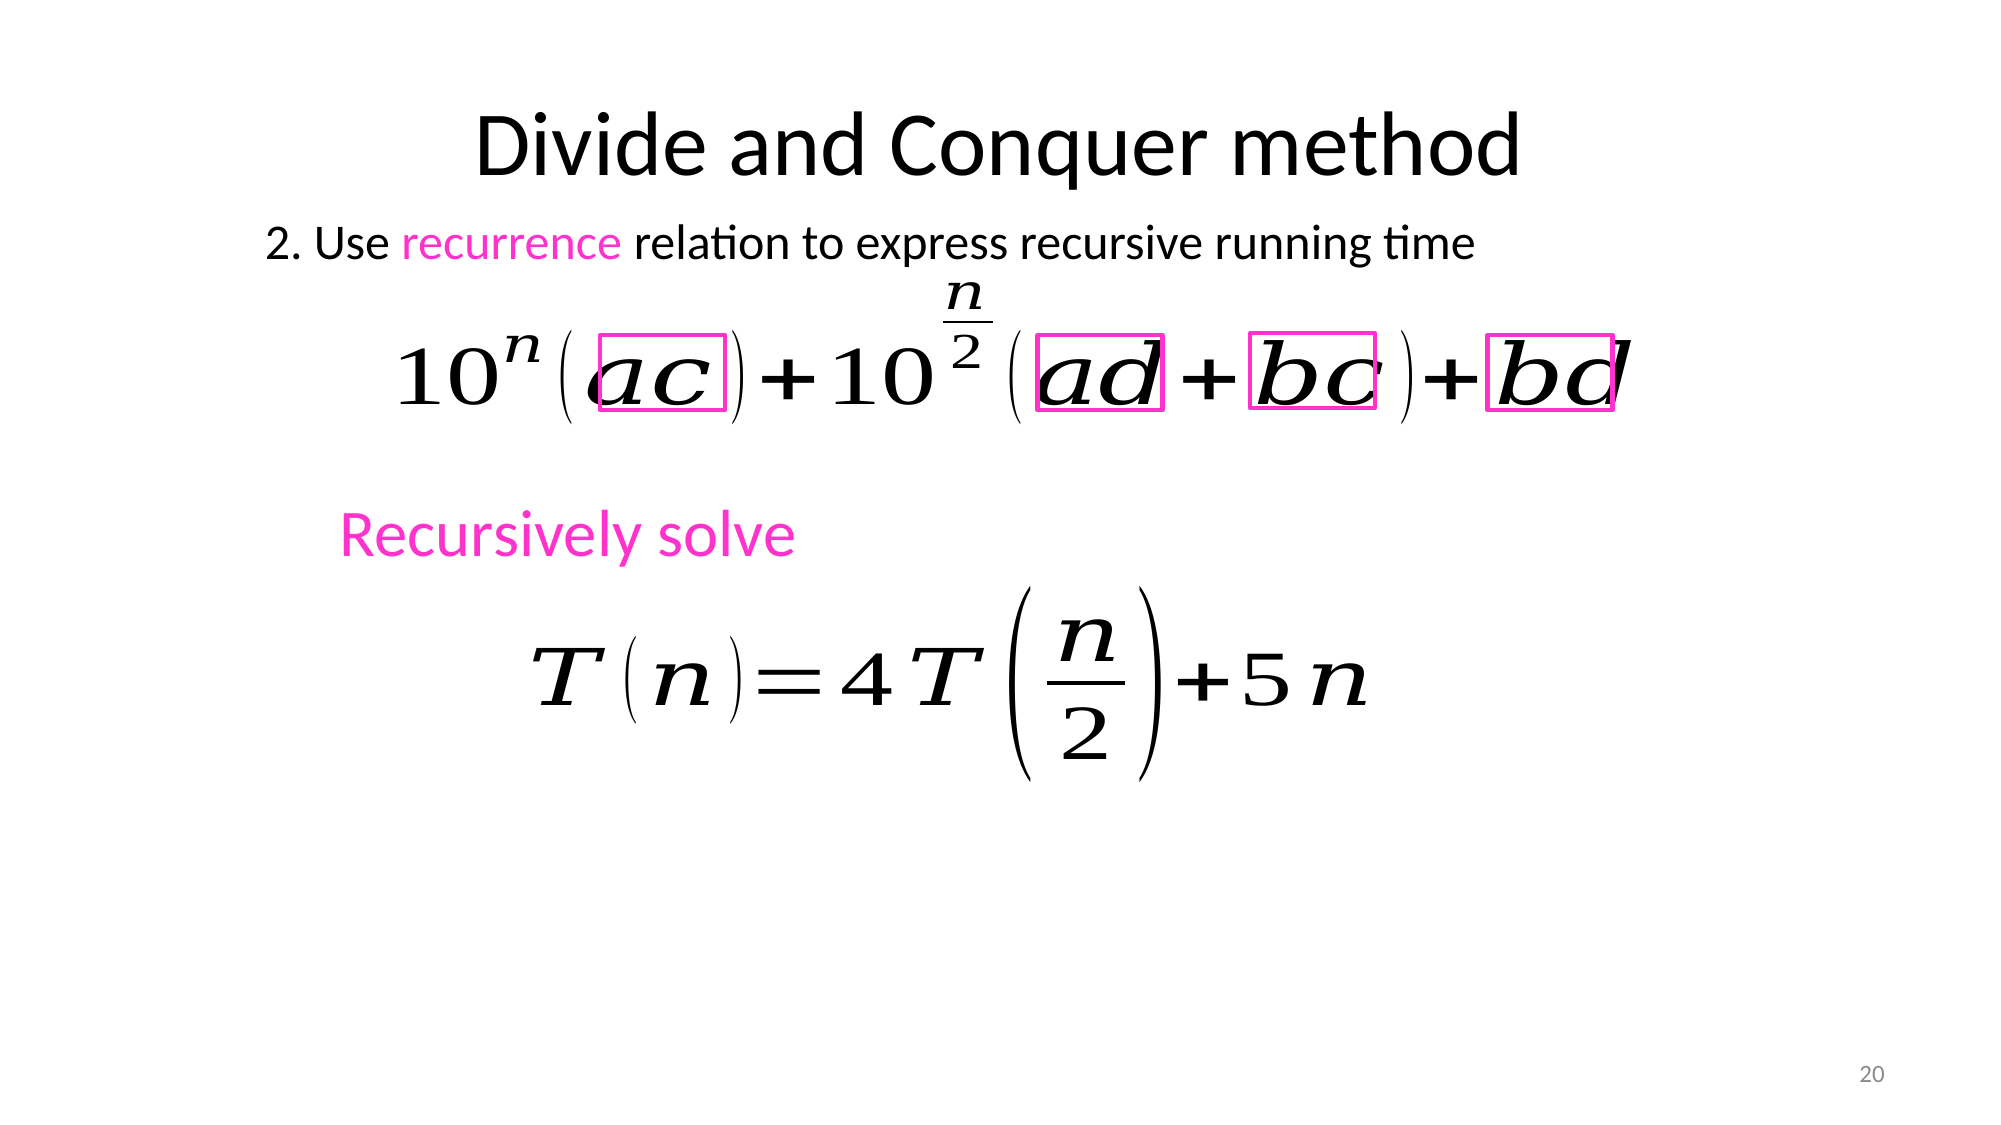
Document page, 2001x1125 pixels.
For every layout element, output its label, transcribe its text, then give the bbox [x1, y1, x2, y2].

title Divide and Conquer method [99, 45, 1900, 233]
text_box [598, 333, 727, 412]
text_box Recursively solve [324, 482, 838, 578]
text_box [1248, 331, 1377, 410]
text_box [1035, 333, 1165, 412]
text_box [1485, 333, 1615, 412]
slide_number 20 [1433, 1042, 1900, 1103]
text_box 2. Use recurrence relation to express recursive running time [249, 201, 1550, 277]
